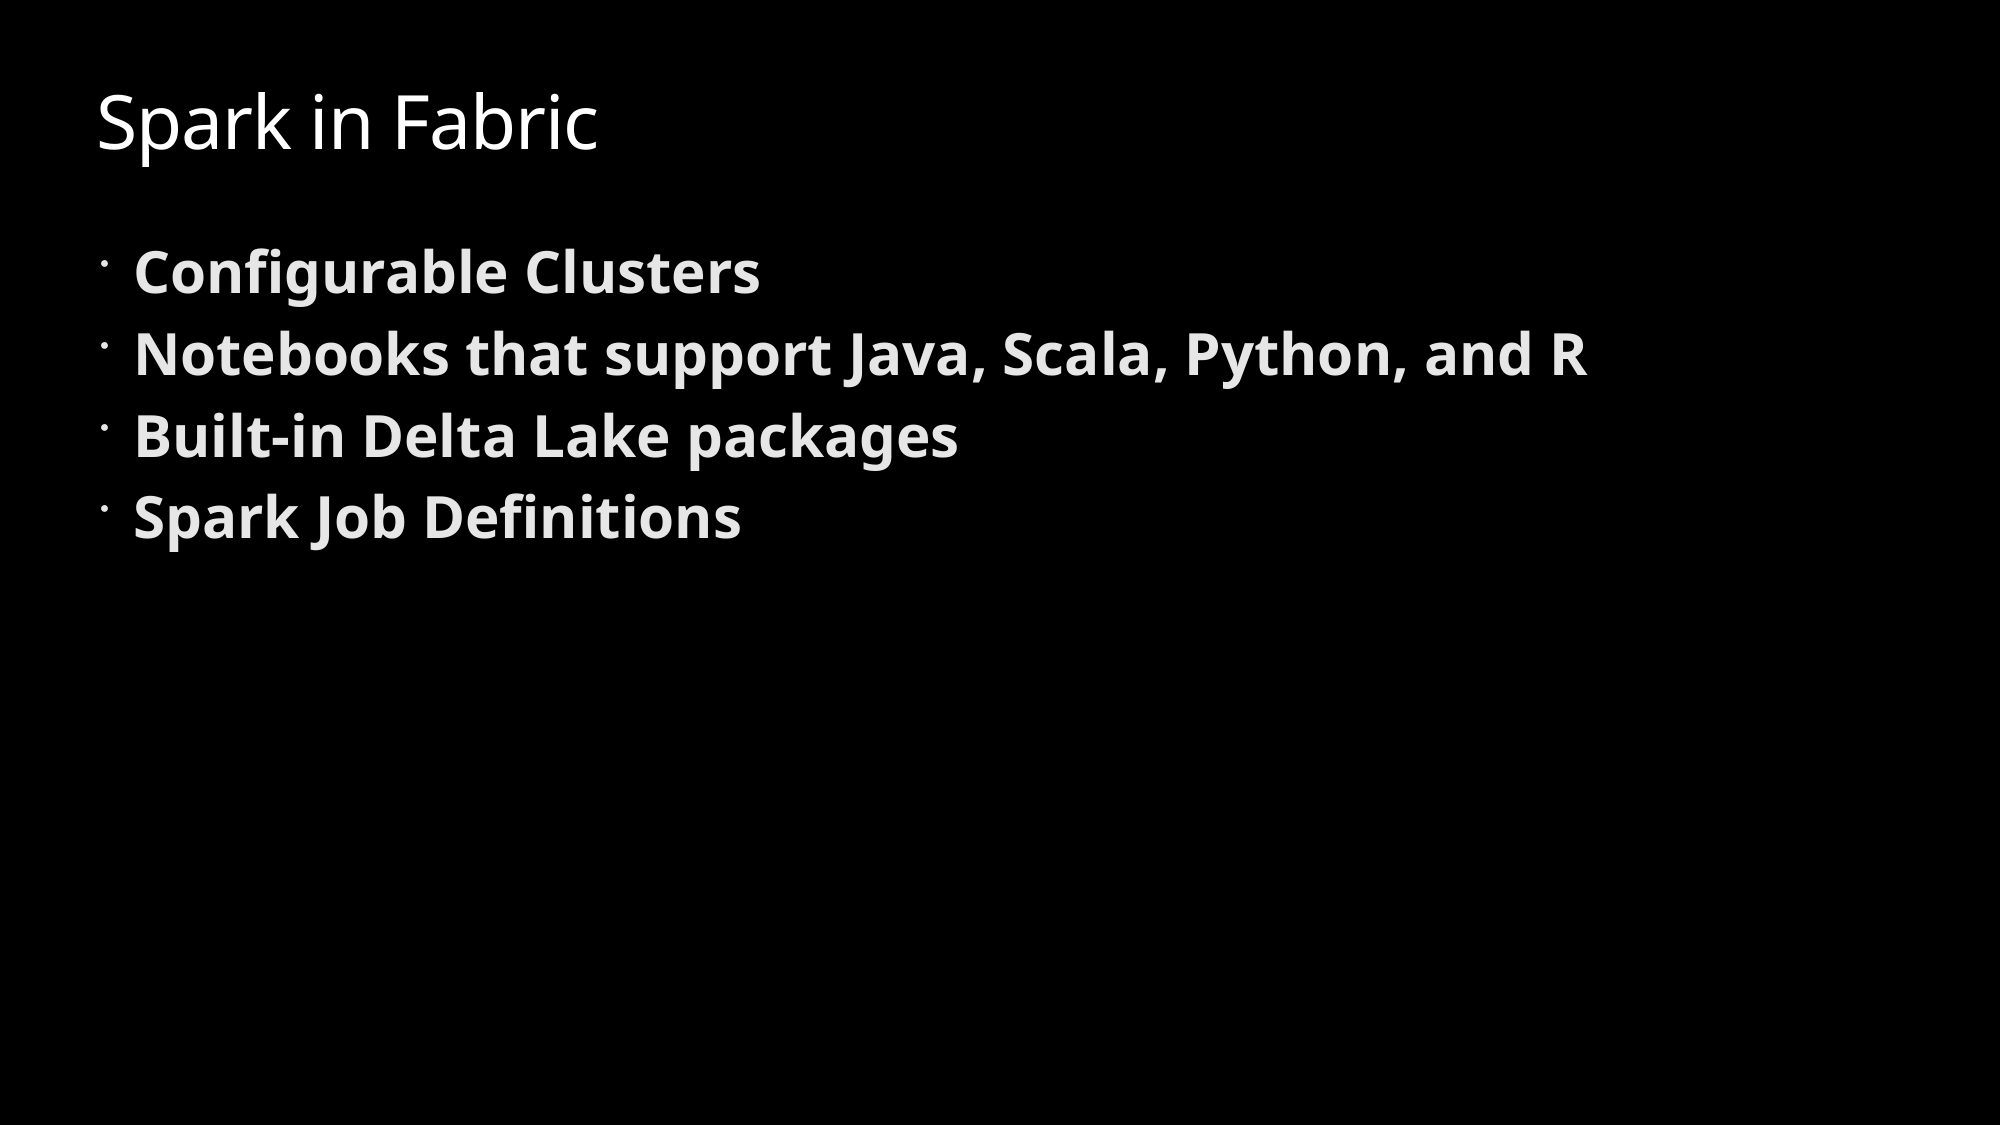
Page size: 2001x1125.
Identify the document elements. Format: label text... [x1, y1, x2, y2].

title Spark in Fabric [96, 75, 1904, 166]
list Configurable Clusters Notebooks that support Java, Scala, Python, and R Built-in Delta Lake packages Spark Job Definitions [95, 235, 1904, 561]
